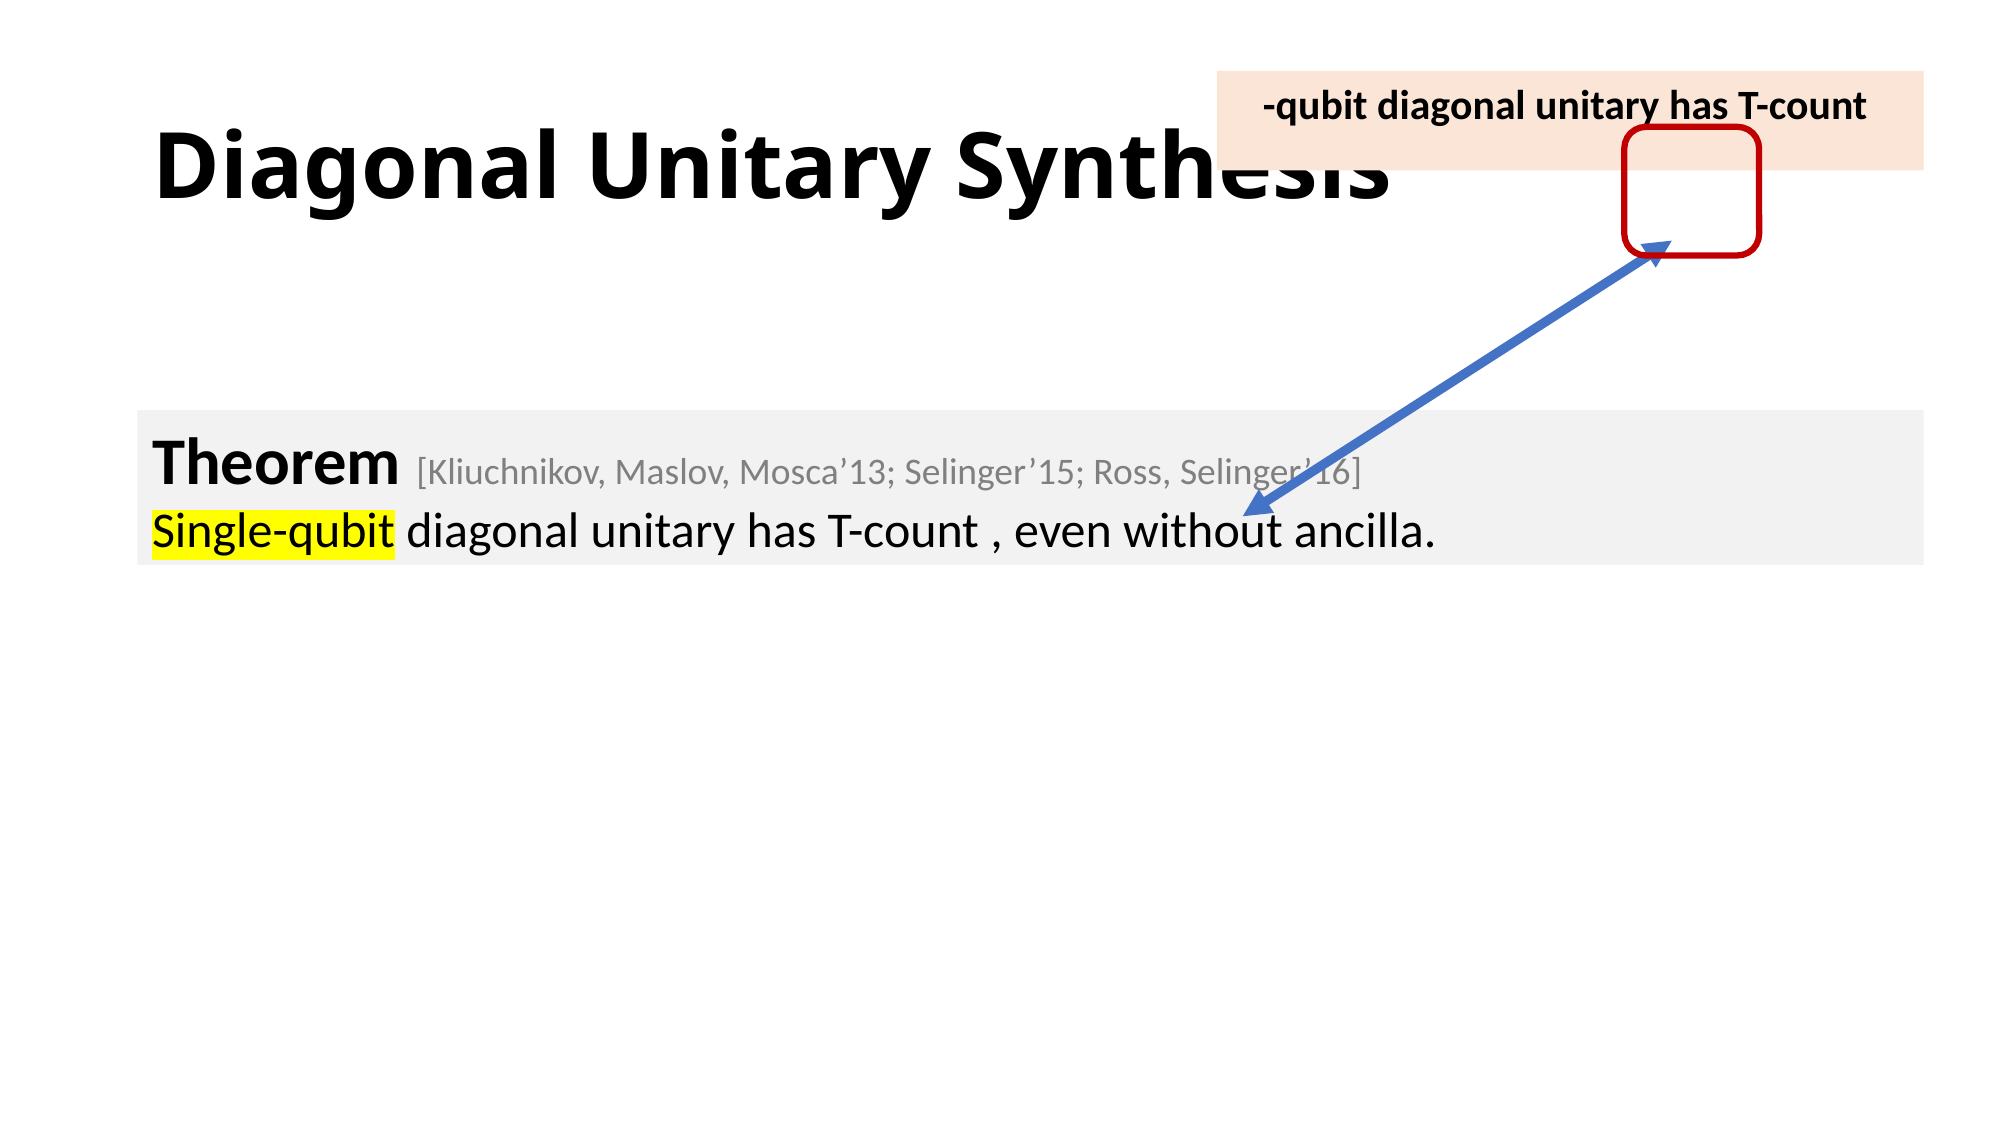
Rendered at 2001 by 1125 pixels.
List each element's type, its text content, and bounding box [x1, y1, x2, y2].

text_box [1242, 240, 1672, 517]
title Diagonal Unitary Synthesis [137, 59, 1863, 278]
text_box [1623, 125, 1761, 257]
